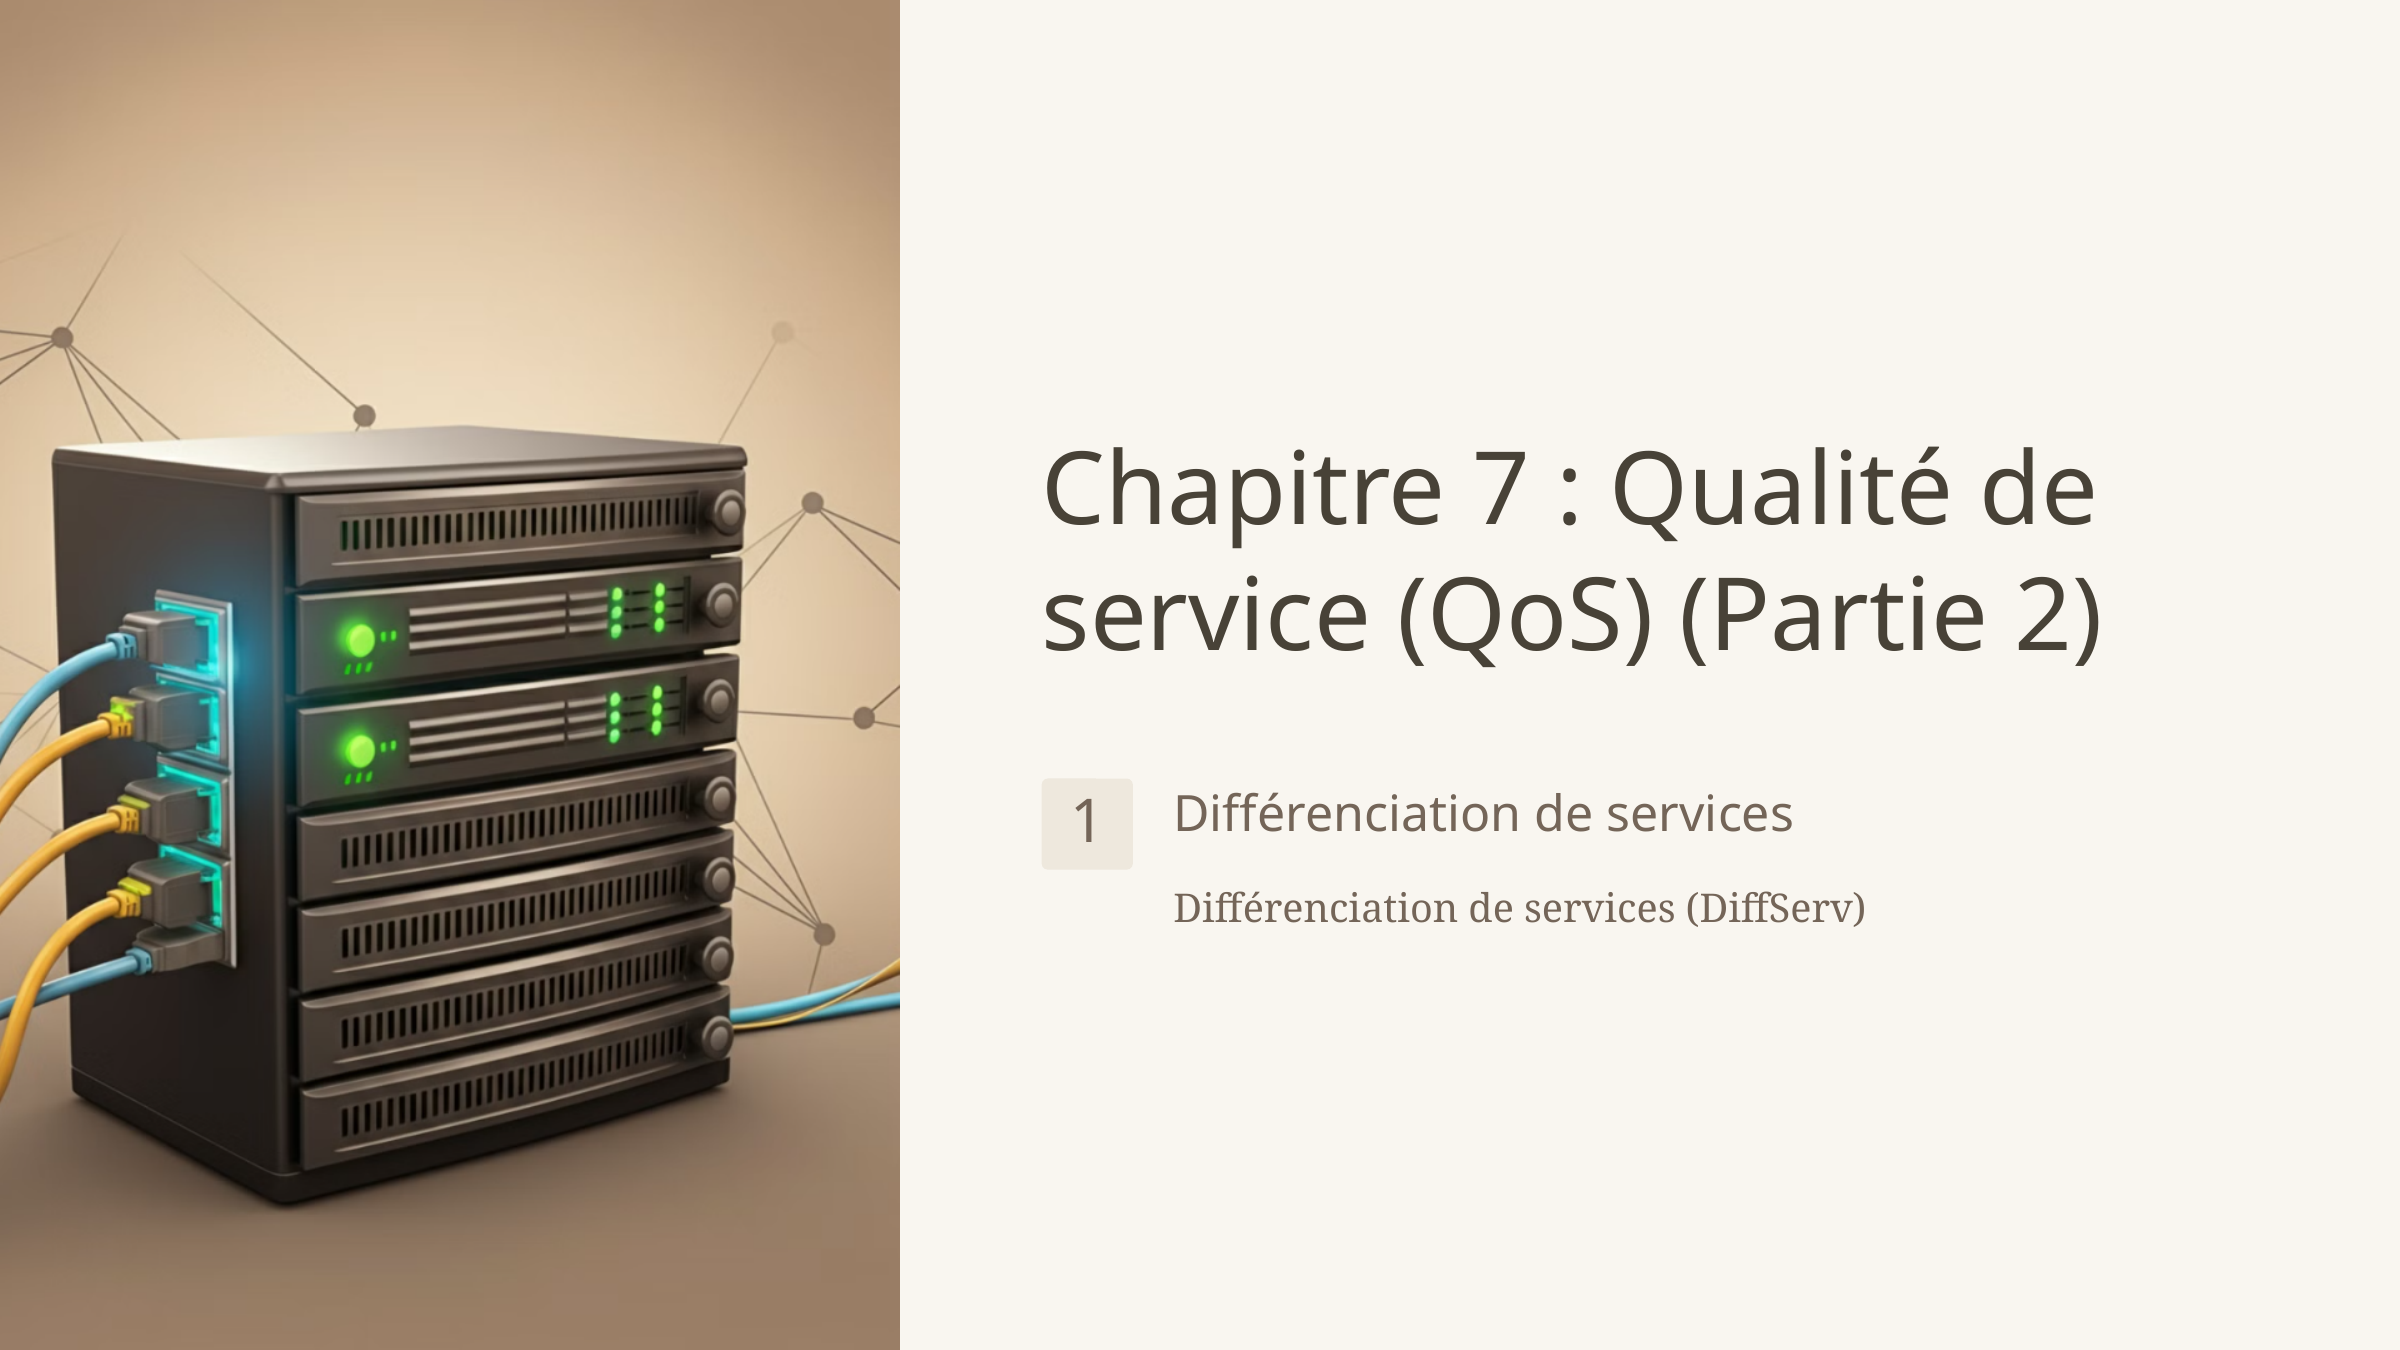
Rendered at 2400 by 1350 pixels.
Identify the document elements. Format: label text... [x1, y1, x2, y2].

picture [0, 0, 900, 1350]
text_box [1041, 778, 1133, 870]
text_box Chapitre 7 : Qualité de service (QoS) (Partie 2) [1041, 419, 2259, 673]
text_box Différenciation de services [1173, 778, 1839, 842]
text_box 1 [1072, 793, 1102, 855]
text_box Différenciation de services (DiffServ) [1173, 866, 2259, 931]
